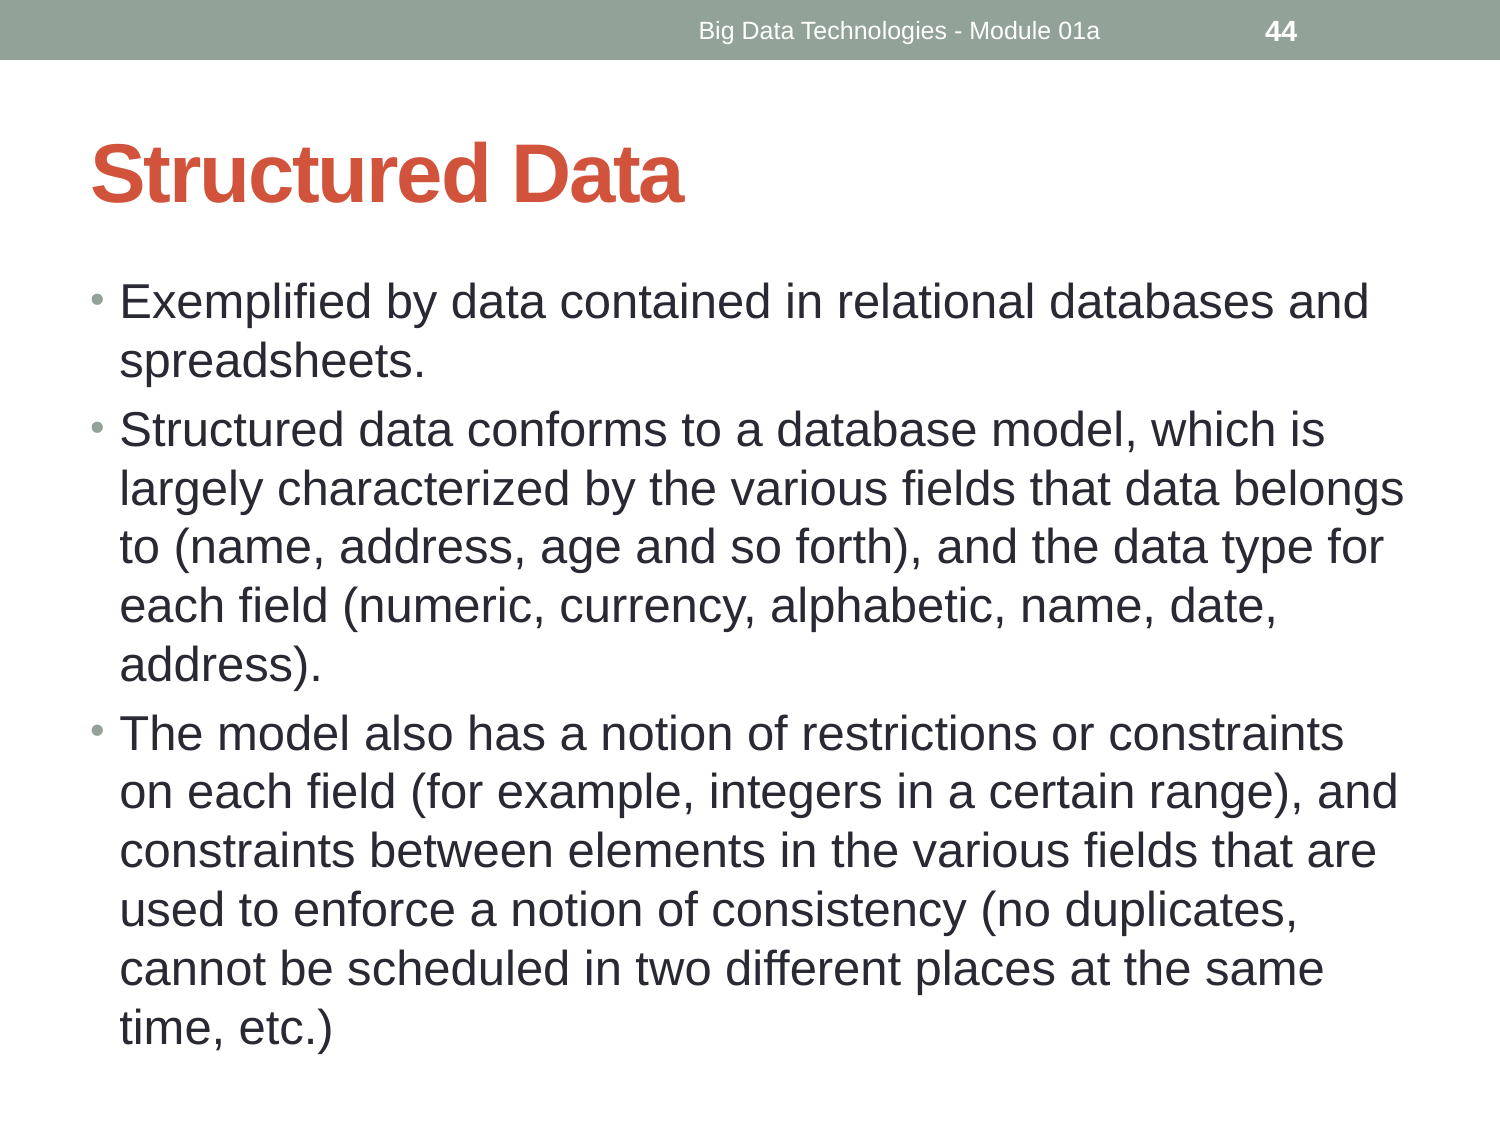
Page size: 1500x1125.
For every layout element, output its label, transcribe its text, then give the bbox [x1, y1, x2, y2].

footer Big Data Technologies - Module 01a [562, 3, 1238, 57]
slide_number 44 [1250, 3, 1425, 57]
list Exemplified by data contained in relational databases and spreadsheets. Structured data conforms to a database model, which is largely characterized by the various fields that data belongs to (name, address, age and so forth), and the data type for each field (numeric, currency, alphabetic, name, date, address). The model also has a notion of restrictions or constraints on each field (for example, integers in a certain range), and constraints between elements in the various fields that are used to enforce a notion of consistency (no duplicates, cannot be scheduled in two different places at the same time, etc.) [75, 262, 1425, 1063]
title Structured Data [75, 87, 1425, 250]
